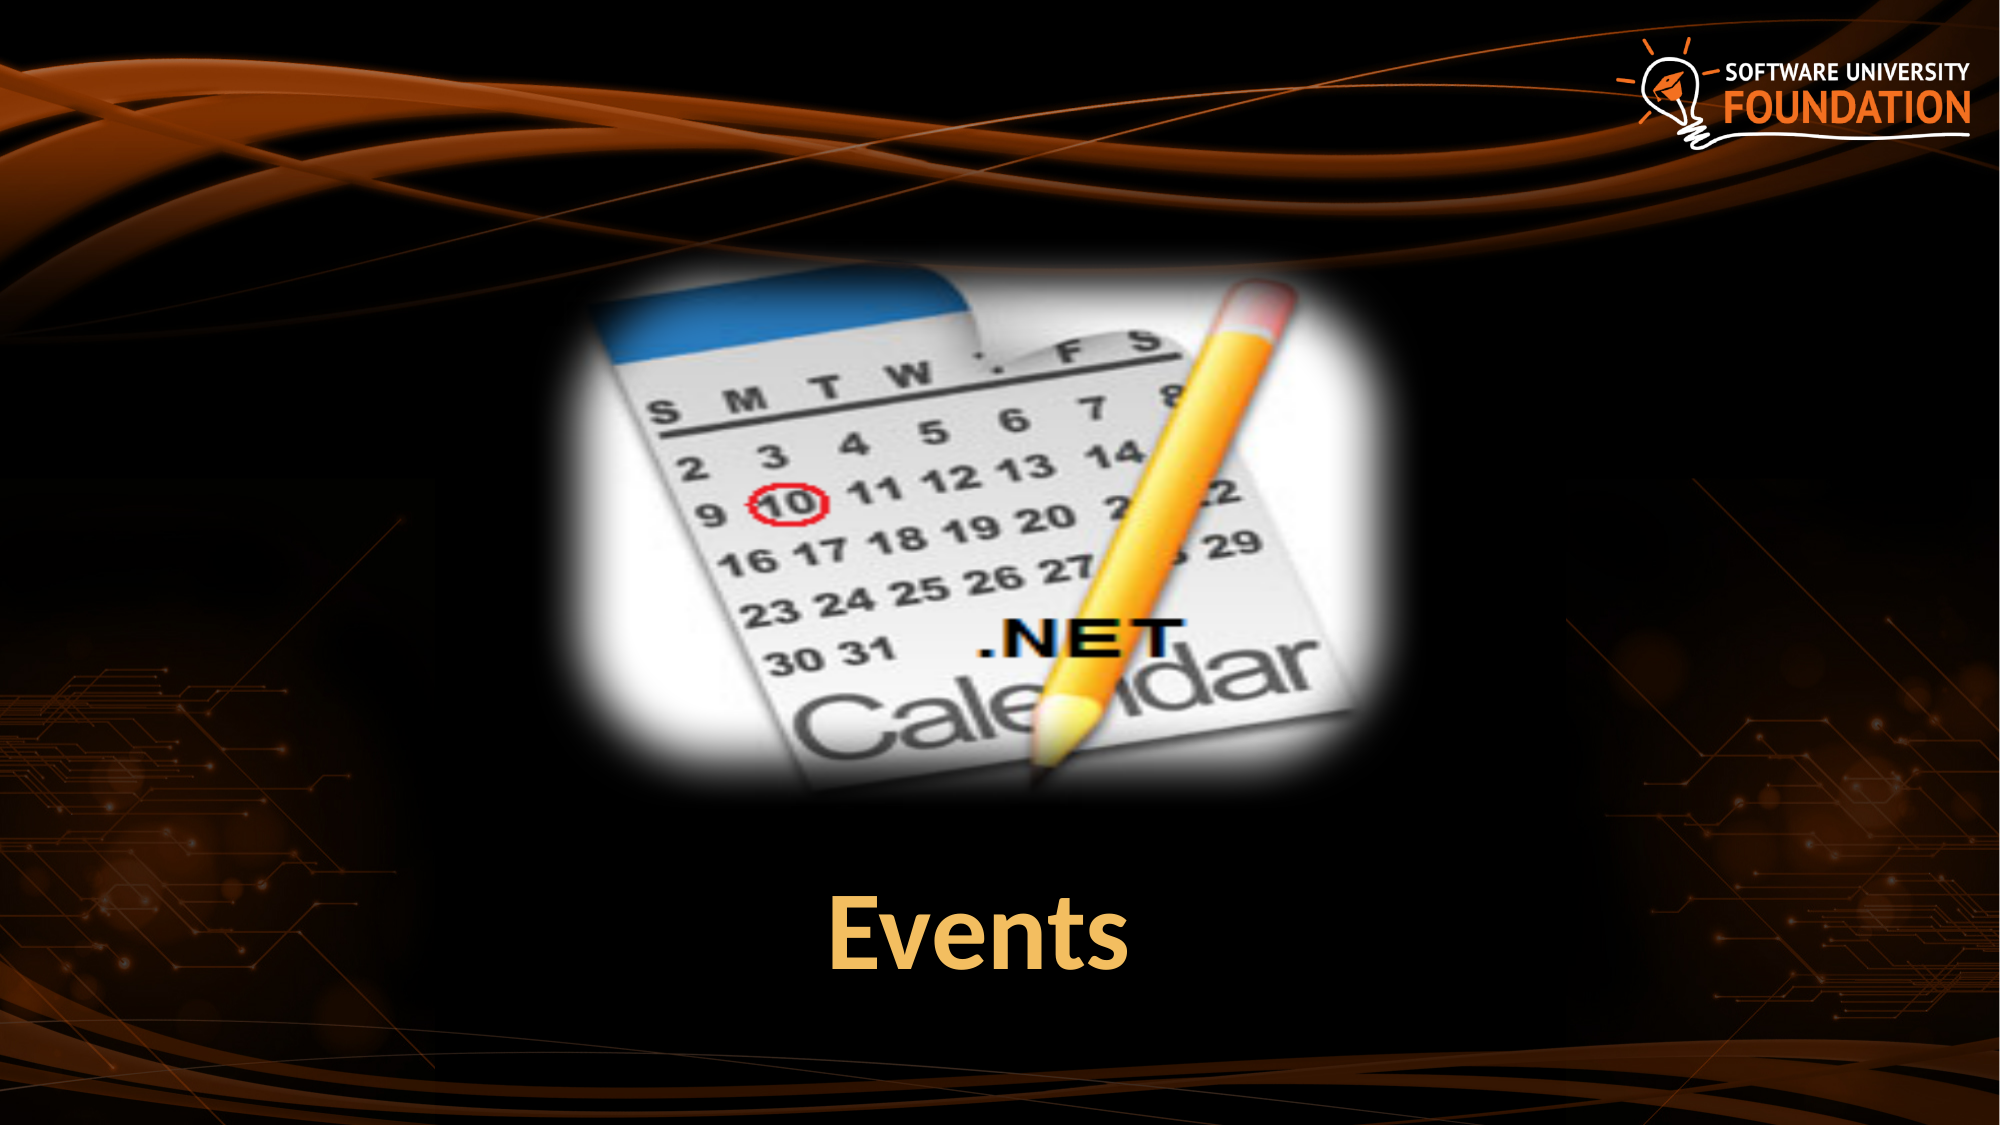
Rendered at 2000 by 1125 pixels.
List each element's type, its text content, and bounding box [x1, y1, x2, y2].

title Events [245, 865, 1713, 1000]
picture [0, 0, 2000, 1125]
